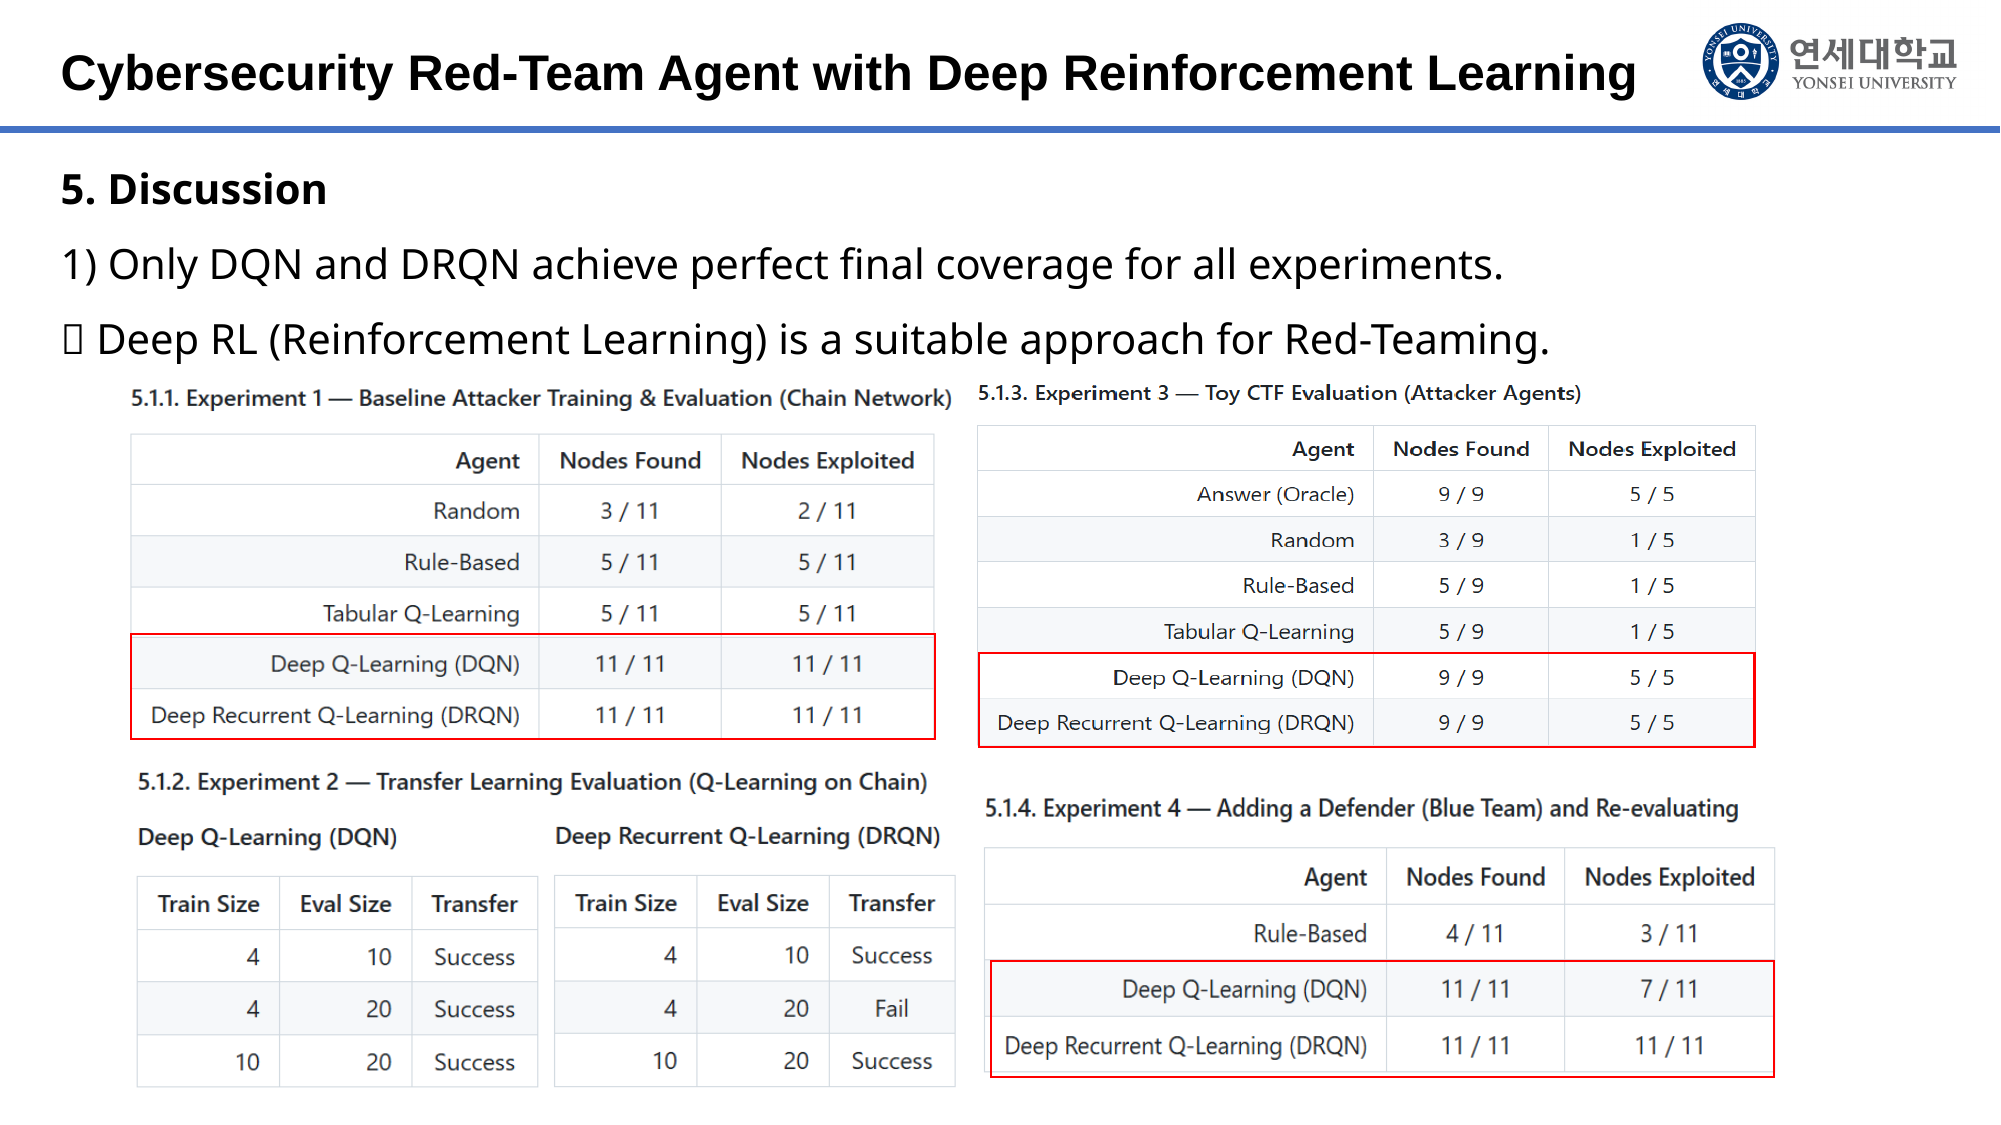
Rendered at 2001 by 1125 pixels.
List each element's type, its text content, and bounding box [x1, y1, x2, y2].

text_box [129, 759, 969, 1100]
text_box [112, 371, 966, 759]
text_box Cybersecurity Red-Team Agent with Deep Reinforcement Learning [45, 32, 1719, 108]
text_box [968, 372, 1773, 757]
picture [1686, 0, 1986, 125]
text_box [969, 768, 1787, 1086]
text_box 5. Discussion 1) Only DQN and DRQN achieve perfect final coverage for all experiments.  Deep RL (Reinforcement Learning) is a suitable approach for Red-Teaming. [45, 129, 1932, 1122]
